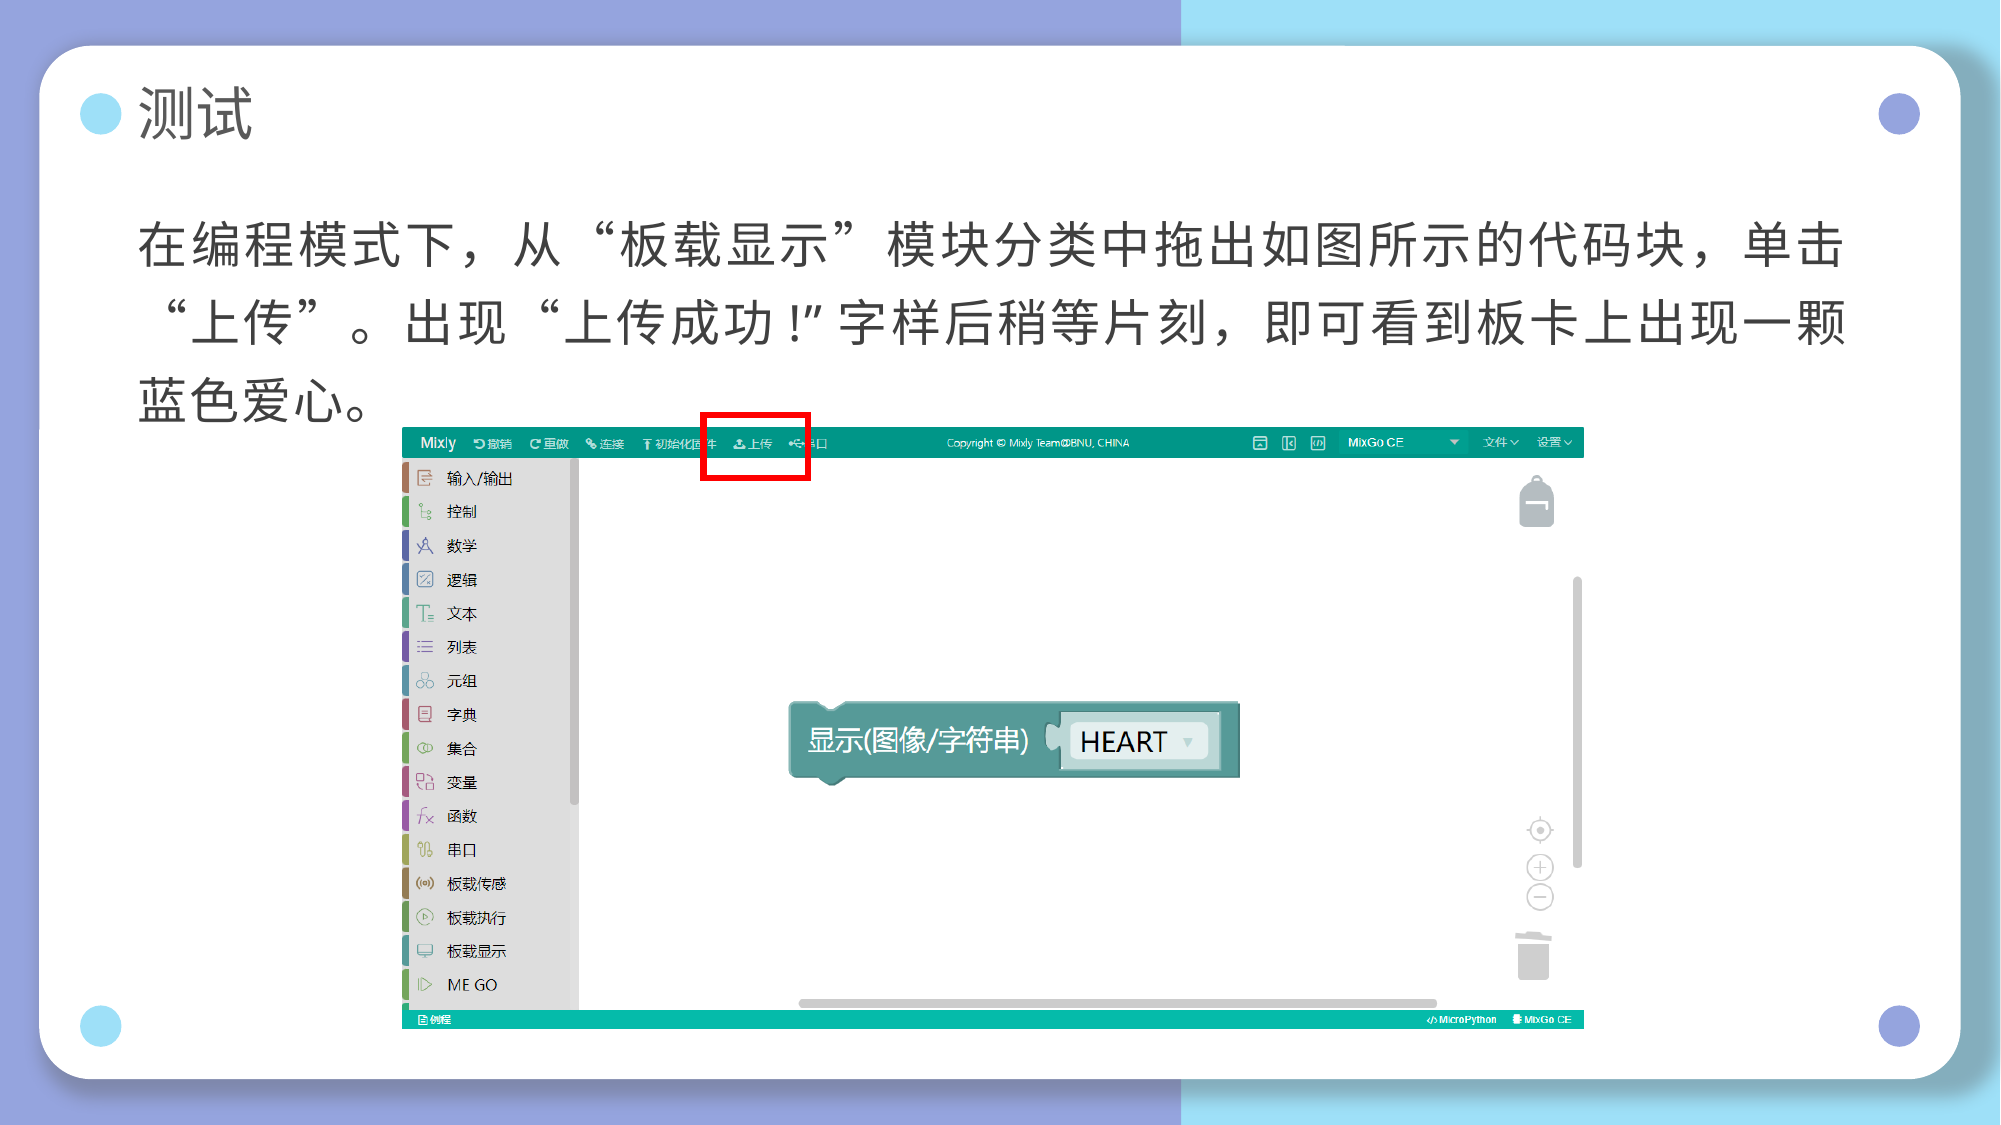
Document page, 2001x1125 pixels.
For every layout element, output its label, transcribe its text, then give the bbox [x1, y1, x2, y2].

picture [402, 427, 1584, 1029]
list 在编程模式下，从“板载显示”模块分类中拖出如图所示的代码块，单击“上传”。出现“上传成功!”字样后稍等片刻，即可看到板卡上出现一颗蓝色爱心。 [137, 187, 1849, 997]
title 测试 [137, 77, 976, 157]
text_box [702, 414, 809, 427]
